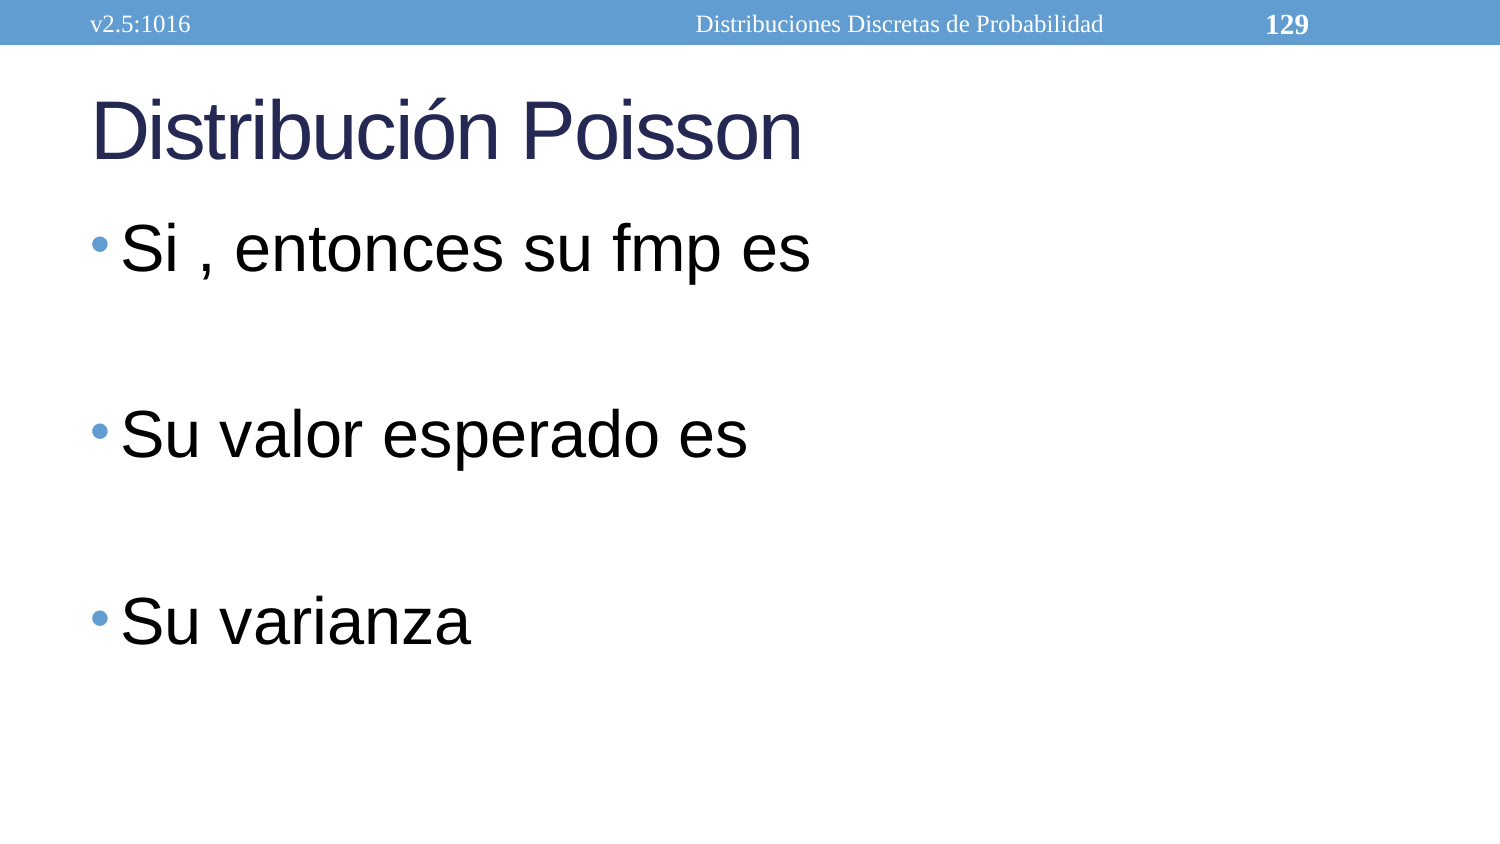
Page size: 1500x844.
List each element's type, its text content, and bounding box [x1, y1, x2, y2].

slide_number 129 [1250, 2, 1425, 43]
title Distribución Poisson [75, 65, 1425, 188]
slide_number v2.5:1016 [75, 2, 550, 43]
footer Distribuciones Discretas de Probabilidad [562, 2, 1238, 43]
